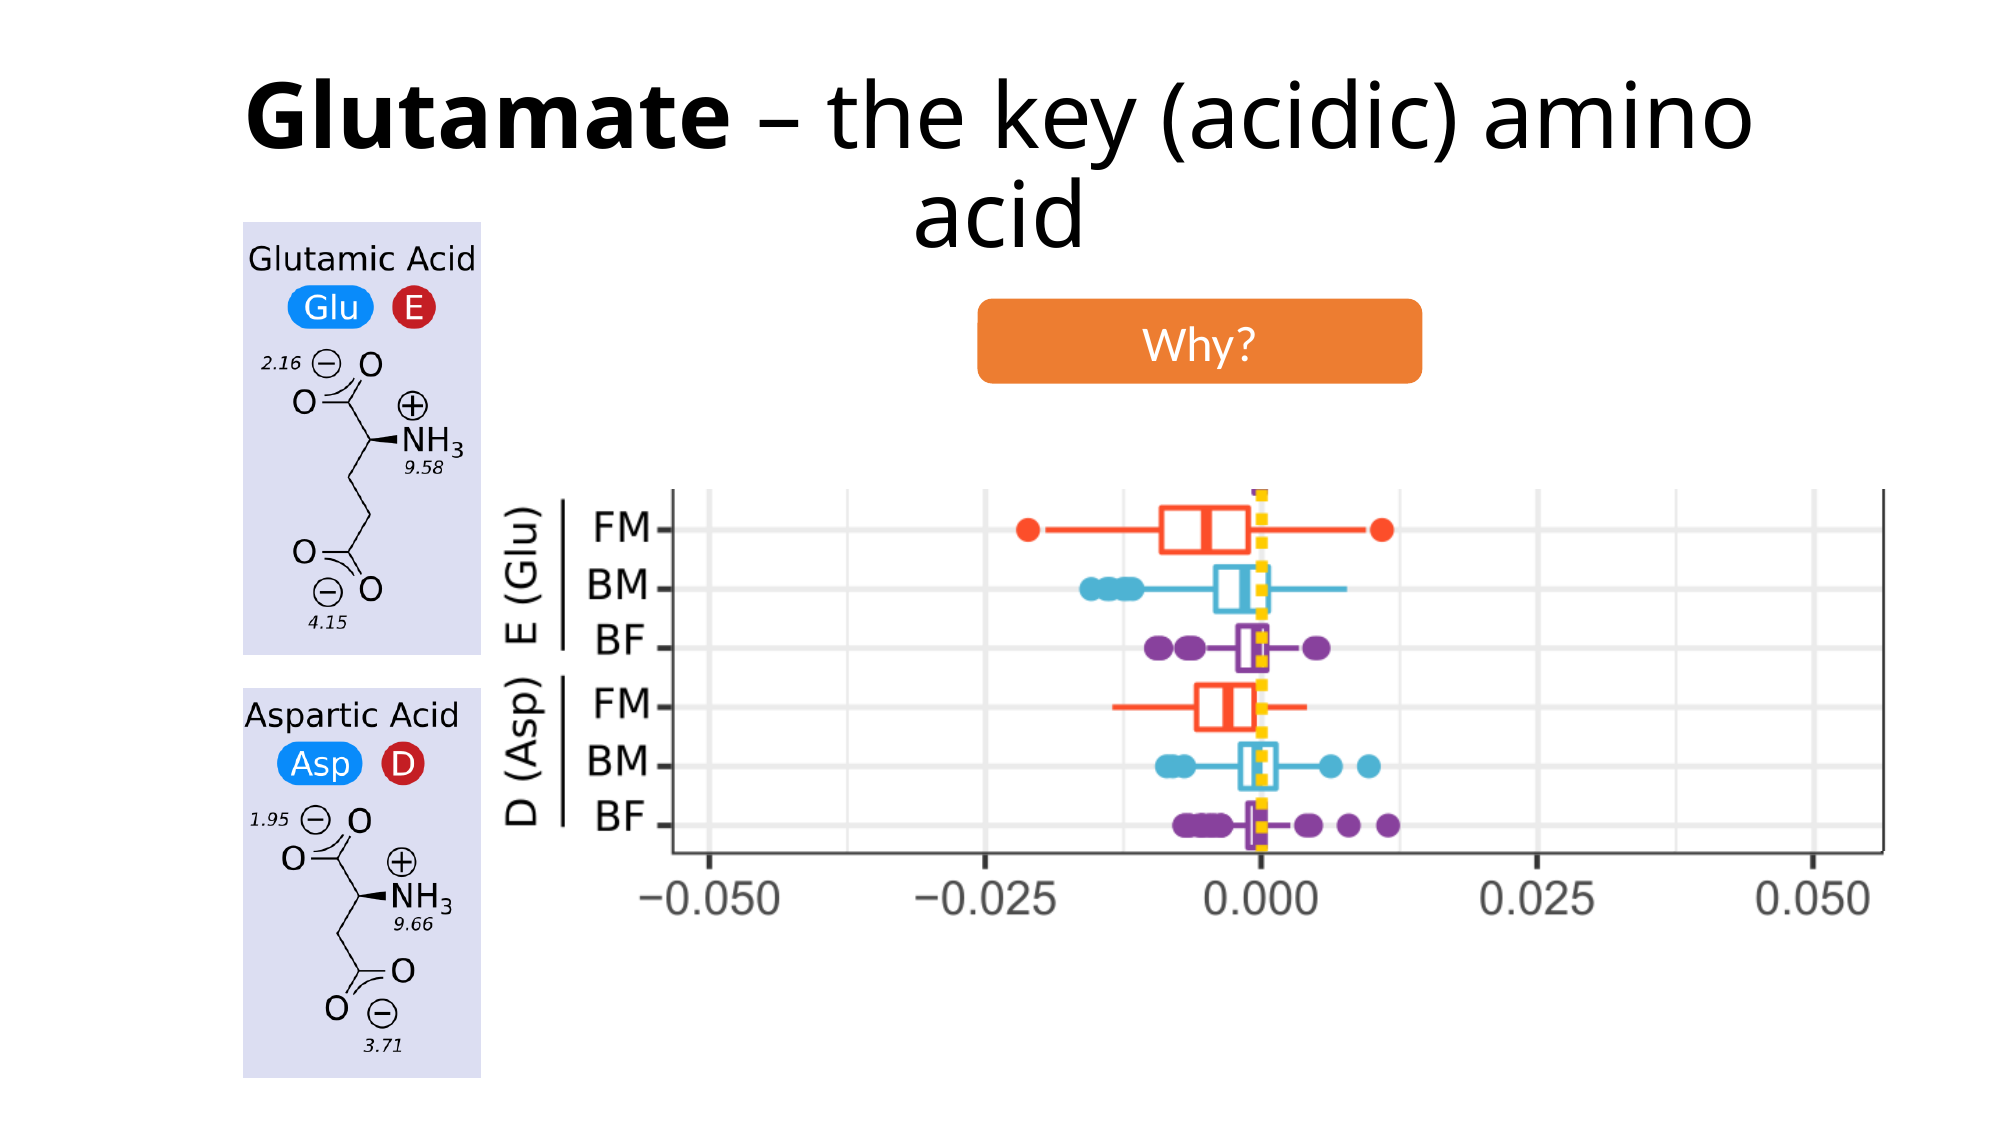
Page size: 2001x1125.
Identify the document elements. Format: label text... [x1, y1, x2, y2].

picture [243, 688, 481, 1078]
picture [487, 489, 1920, 923]
picture [243, 222, 481, 655]
title Glutamate – the key (acidic) amino acid [137, 59, 1863, 278]
text_box Why? [977, 298, 1423, 384]
